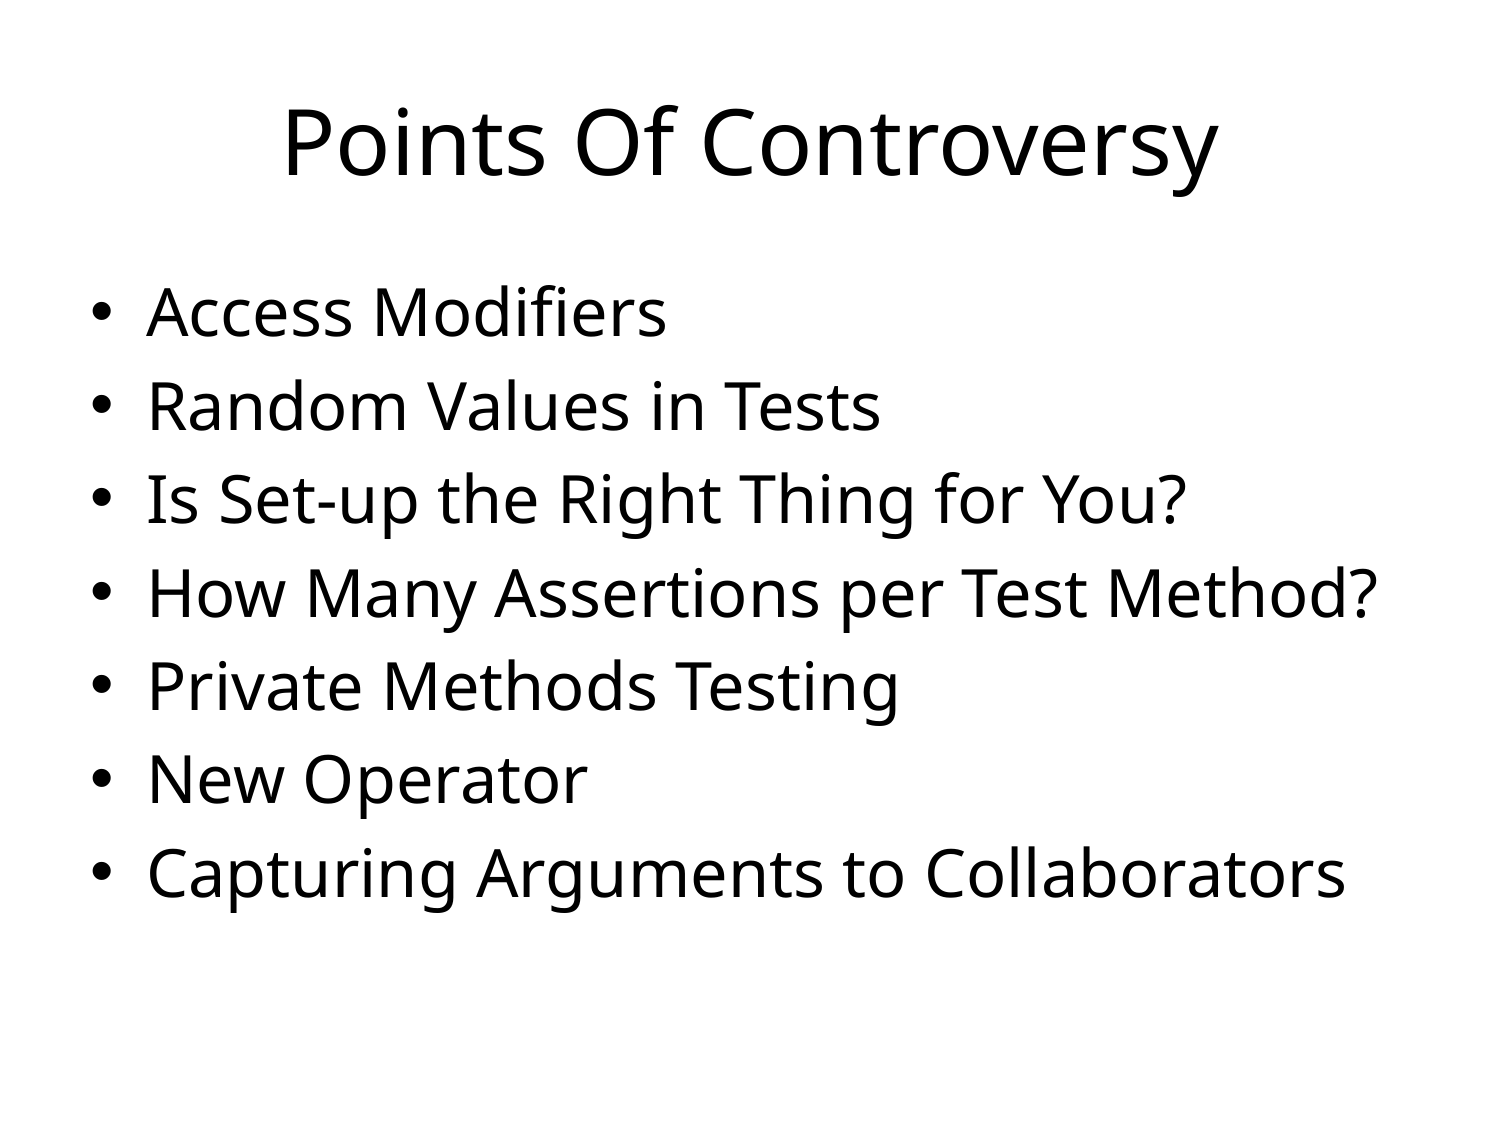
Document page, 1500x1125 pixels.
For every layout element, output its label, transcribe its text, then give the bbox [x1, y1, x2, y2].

list Access Modifiers Random Values in Tests Is Set-up the Right Thing for You? How Many Assertions per Test Method? Private Methods Testing New Operator Capturing Arguments to Collaborators [75, 262, 1425, 1005]
title Points Of Controversy [75, 45, 1425, 233]
